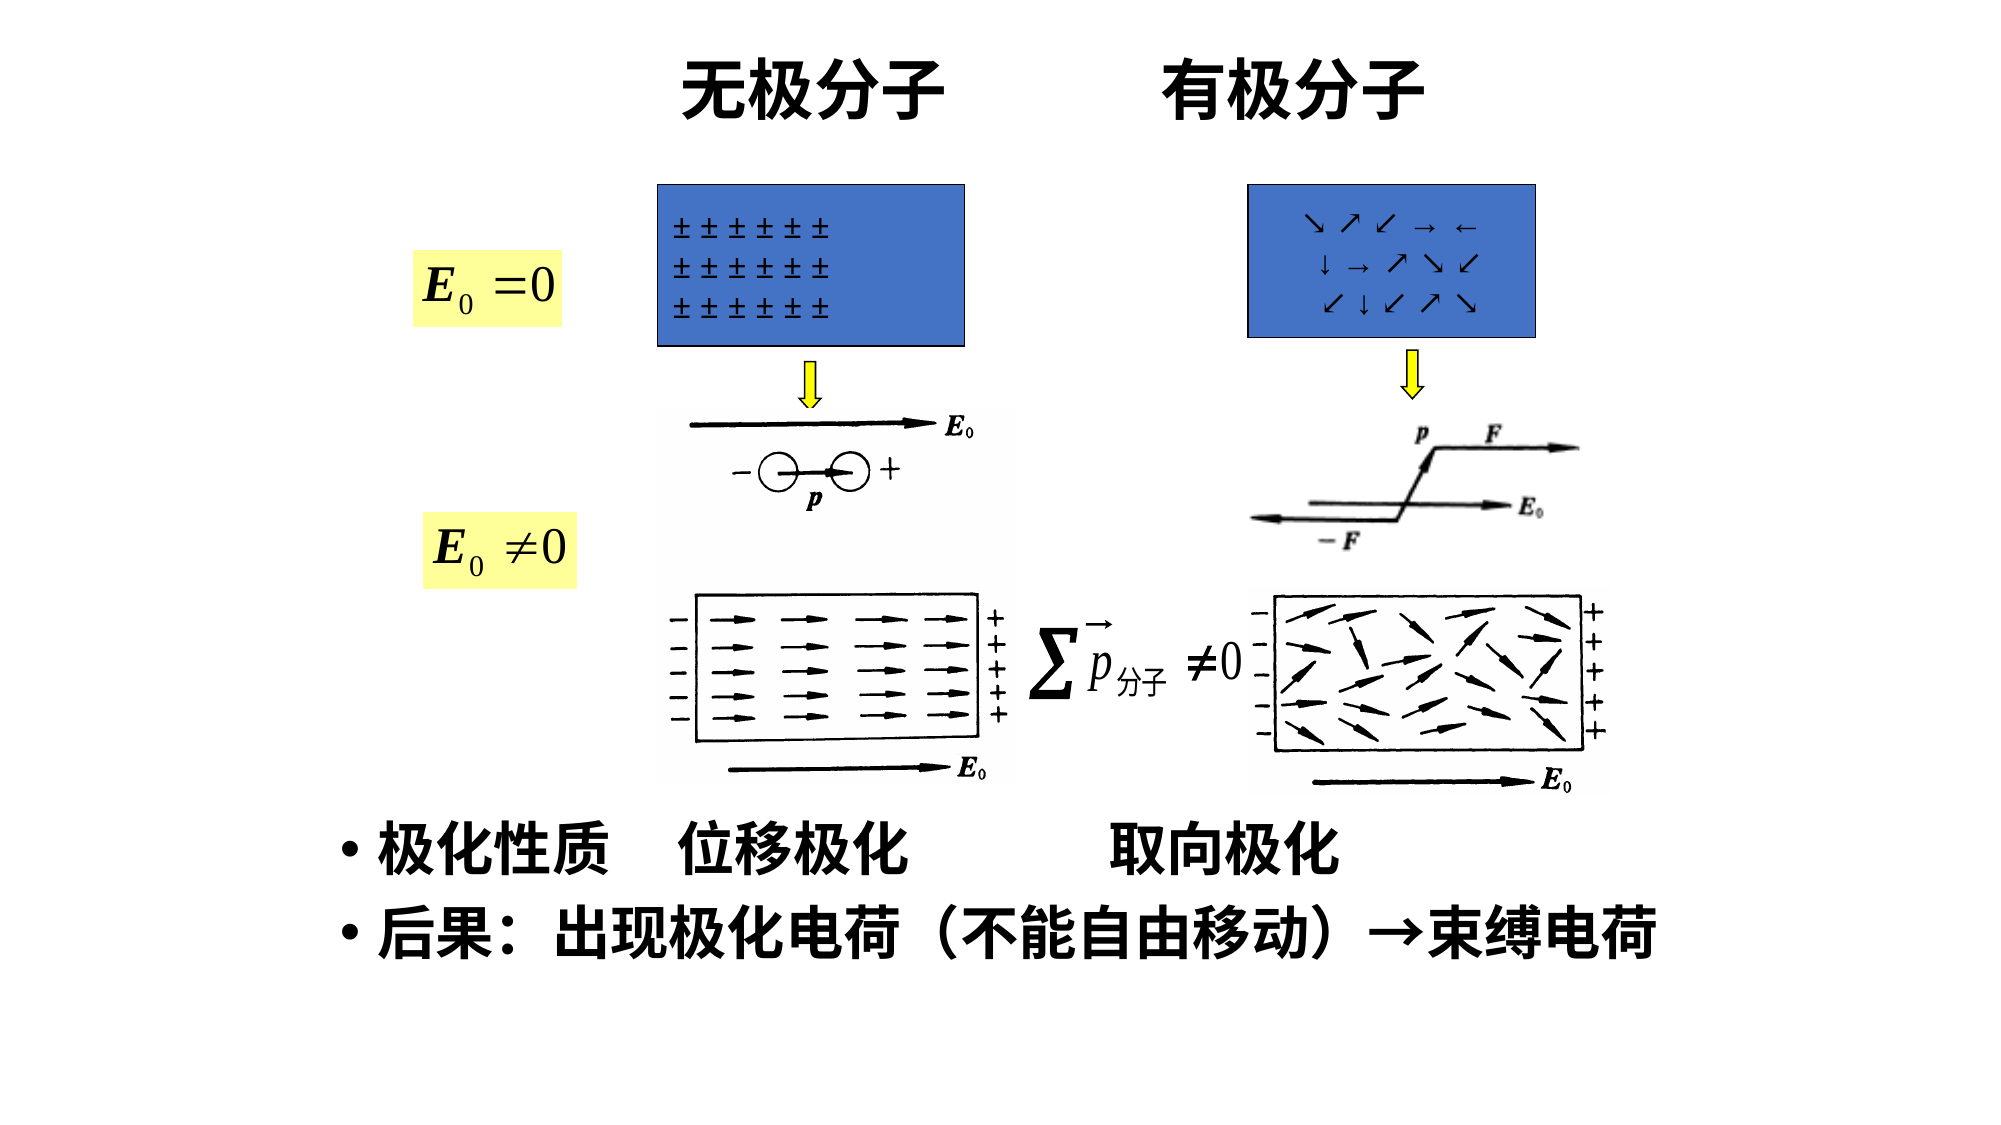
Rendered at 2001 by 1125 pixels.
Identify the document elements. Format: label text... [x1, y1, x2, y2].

title 无极分子 有极分子 [392, 37, 1750, 143]
picture [1248, 420, 1586, 554]
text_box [422, 512, 578, 590]
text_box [1248, 586, 1611, 796]
text_box ↘ ↗ ↙ → ← ↓ → ↗ ↘ ↙ ↙ ↓ ↙ ↗ ↘ [1248, 184, 1536, 338]
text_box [657, 408, 1016, 784]
text_box [799, 361, 821, 408]
list 极化性质 位移极化 取向极化 后果：出现极化电荷（不能自由移动）→束缚电荷 [324, 812, 1750, 1038]
text_box [1401, 350, 1424, 399]
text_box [412, 249, 563, 328]
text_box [1023, 609, 1249, 713]
text_box ± ± ± ± ± ± ± ± ± ± ± ± ± ± ± ± ± ± [657, 184, 965, 347]
